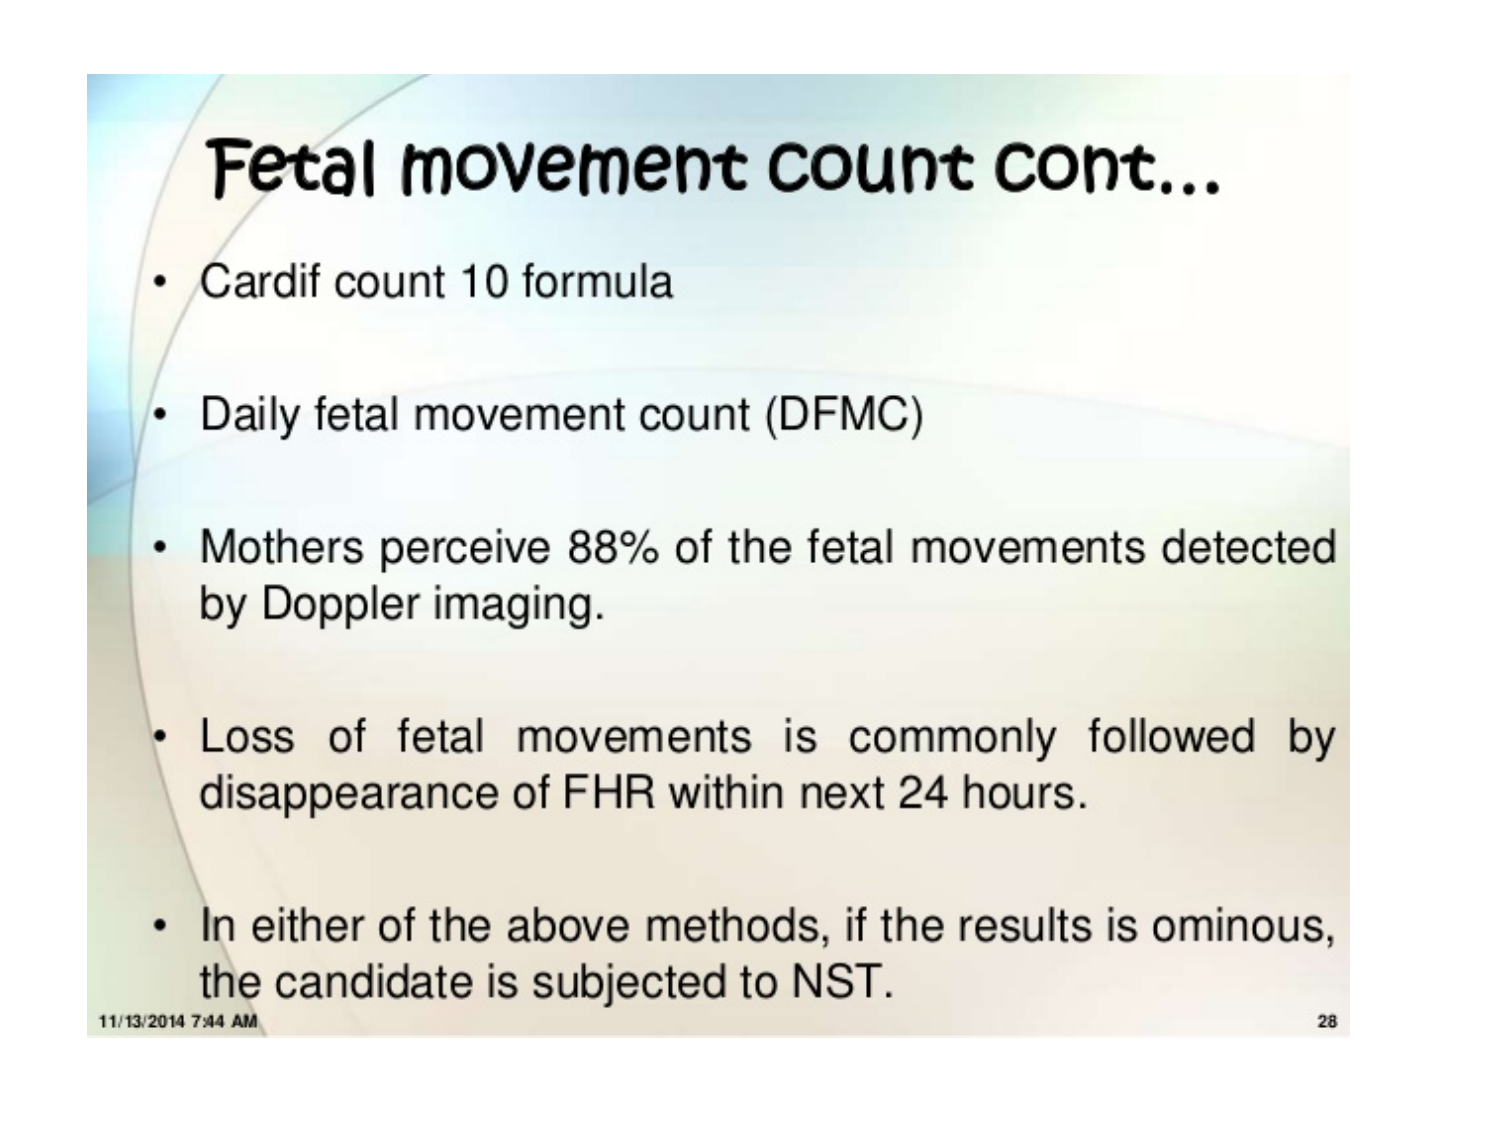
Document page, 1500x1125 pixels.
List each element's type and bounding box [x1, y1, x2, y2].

picture [87, 74, 1351, 1038]
